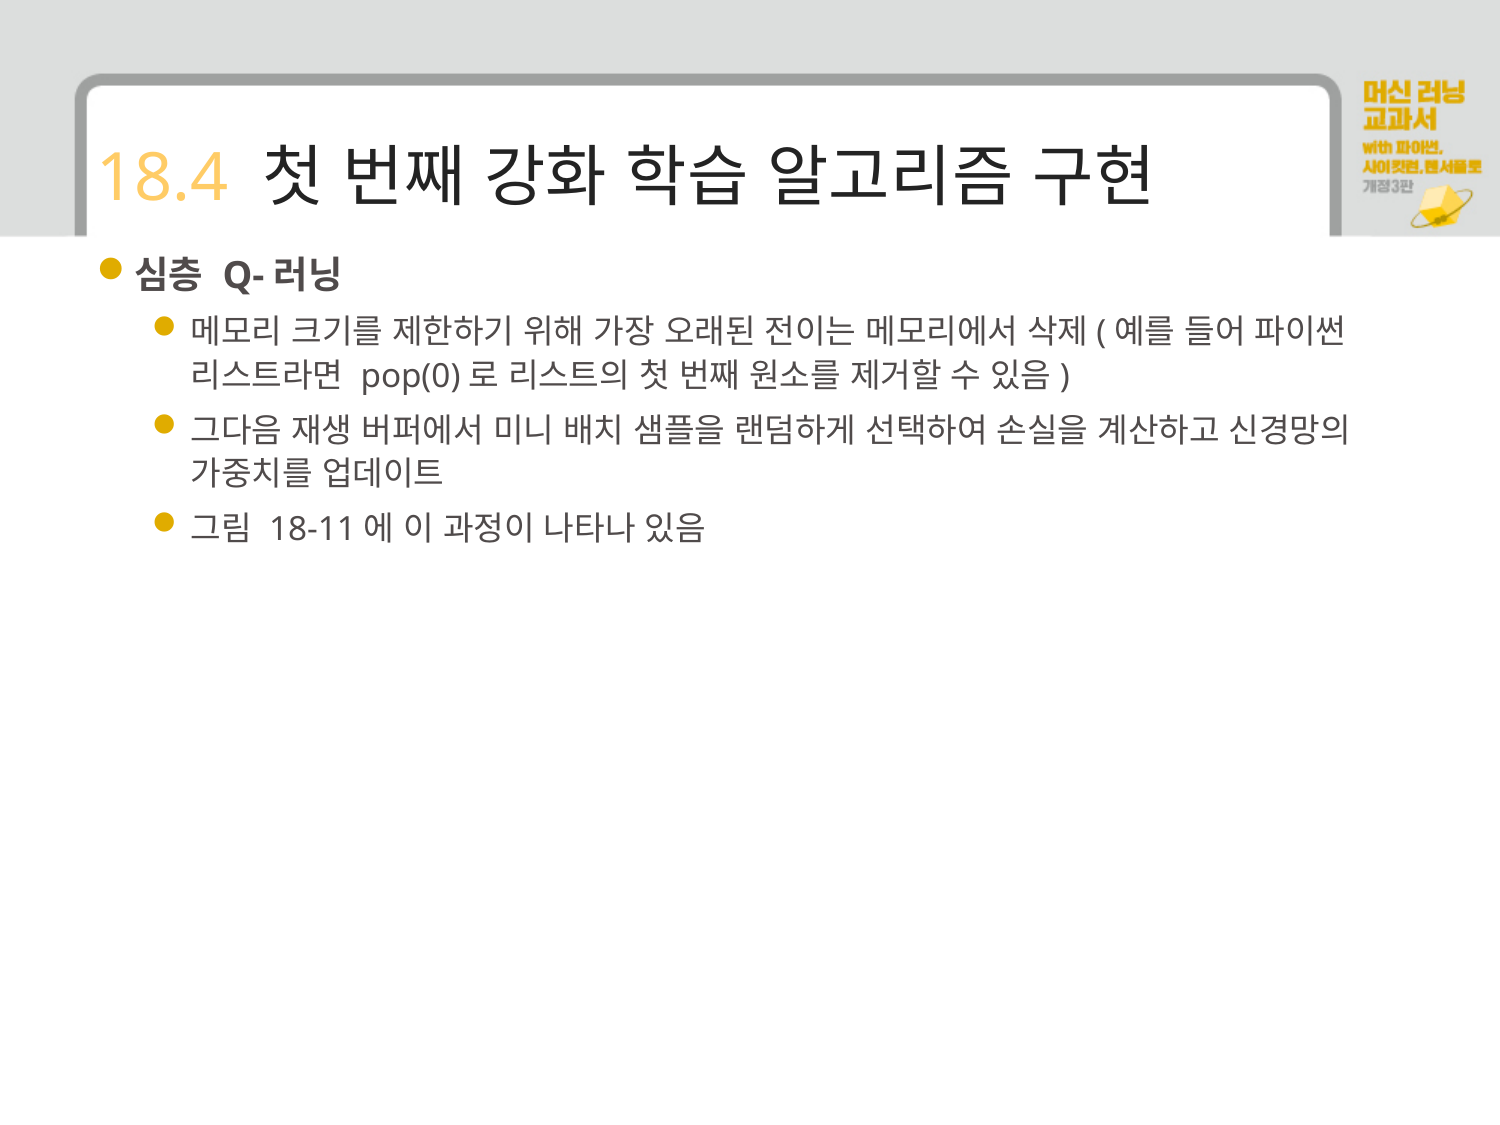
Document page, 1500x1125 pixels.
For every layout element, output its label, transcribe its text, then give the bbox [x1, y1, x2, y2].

title 18.4 첫 번째 강화 학습 알고리즘 구현 [81, 90, 1412, 222]
picture [0, 0, 1500, 1125]
list 심층 Q-러닝 메모리 크기를 제한하기 위해 가장 오래된 전이는 메모리에서 삭제(예를 들어 파이썬 리스트라면 pop(0)로 리스트의 첫 번째 원소를 제거할 수 있음) 그다음 재생 버퍼에서 미니 배치 샘플을 랜덤하게 선택하여 손실을 계산하고 신경망의 가중치를 업데이트 그림 18-11에 이 과정이 나타나 있음 [81, 239, 1440, 1054]
